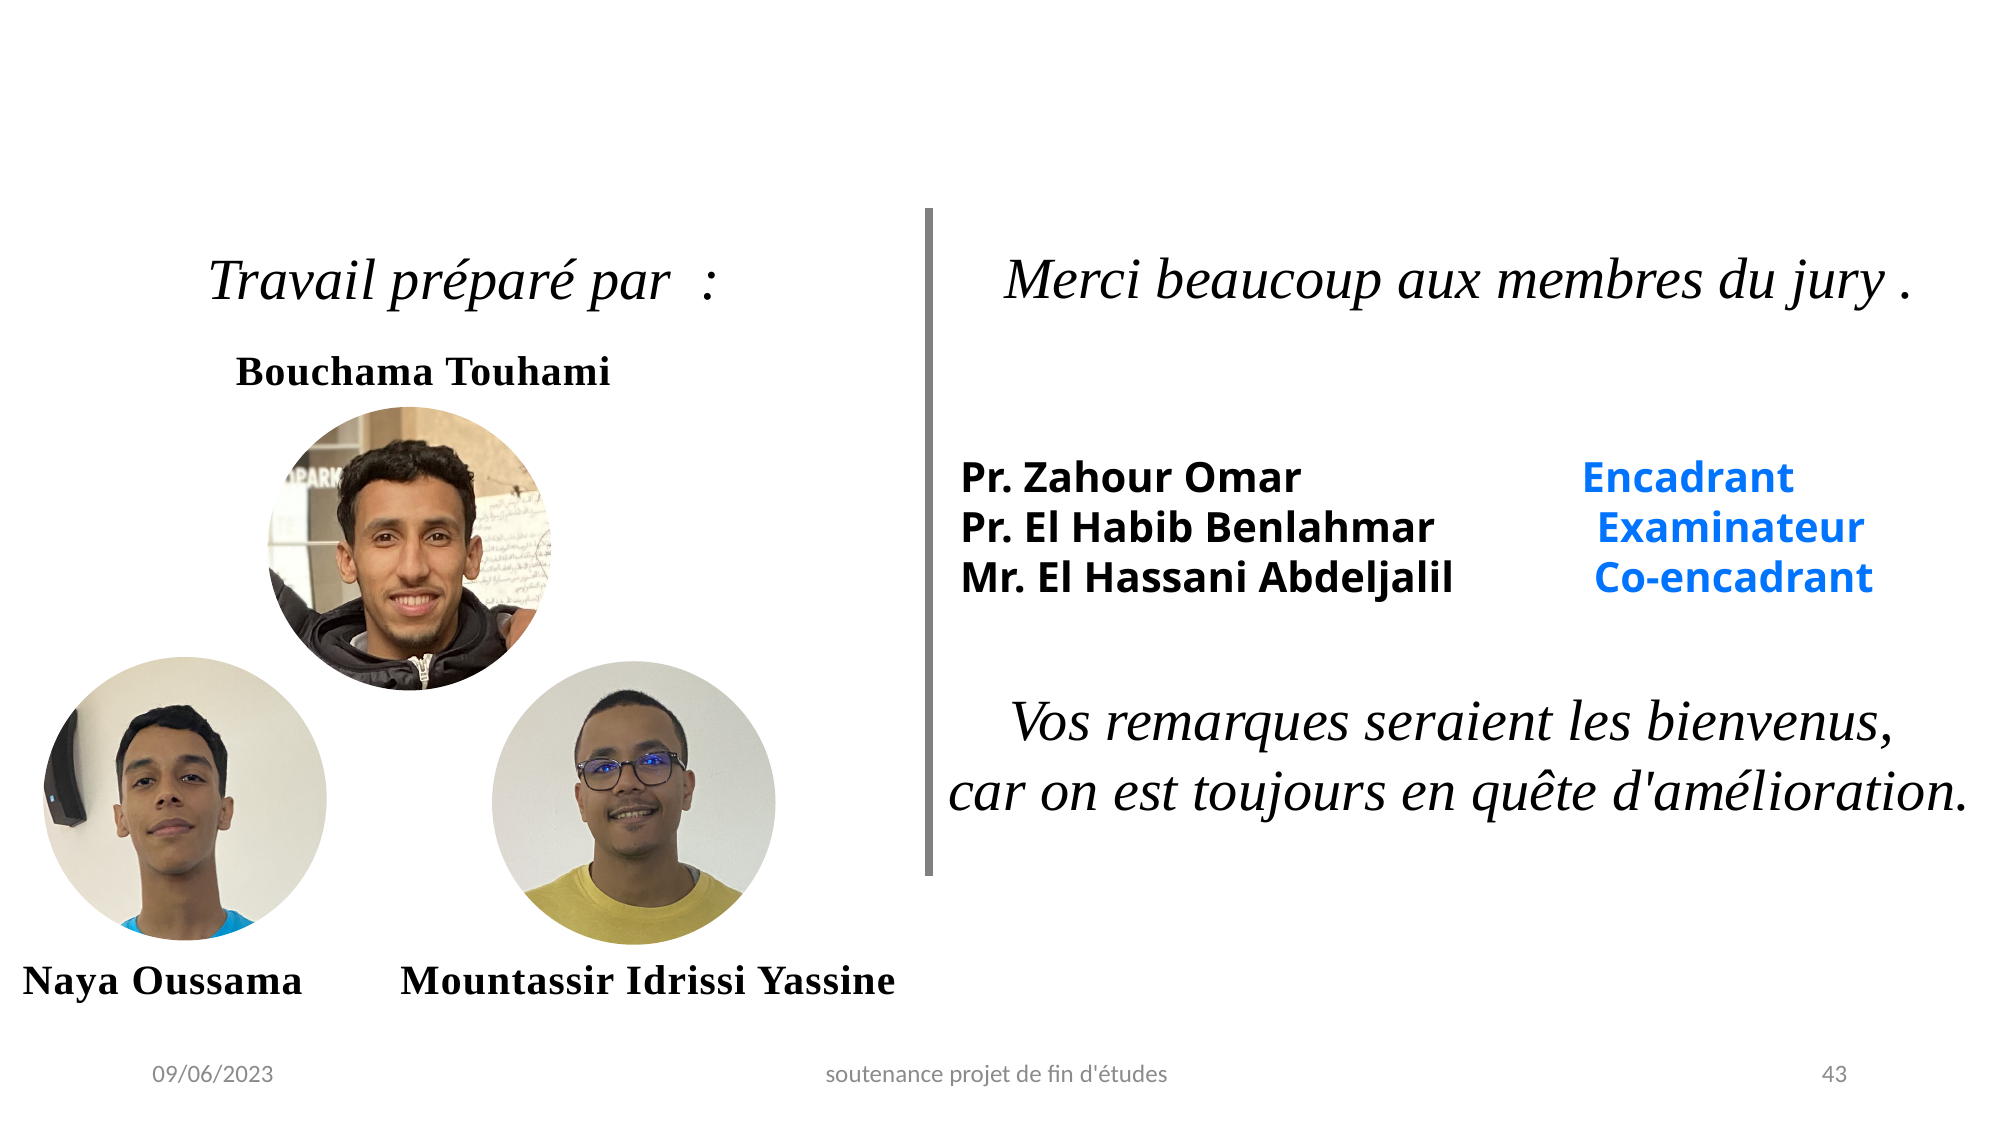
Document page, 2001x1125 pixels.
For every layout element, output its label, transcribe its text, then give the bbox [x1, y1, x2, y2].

text_box Pr. Zahour Omar Encadrant Pr. El Habib Benlahmar Examinateur Mr. El Hassani Abdeljalil Co-encadrant [945, 443, 1985, 608]
slide_number 43 [1412, 1042, 1863, 1103]
text_box Merci beaucoup aux membres du jury . [989, 232, 1930, 318]
picture [43, 406, 776, 945]
text_box Naya Oussama [7, 945, 327, 1011]
text_box Bouchama Touhami [210, 336, 663, 401]
text_box Travail préparé par : [192, 233, 750, 319]
text_box Mountassir Idrissi Yassine [385, 945, 918, 1011]
text_box Vos remarques seraient les bienvenus, car on est toujours en quête d'amélioration. [933, 674, 1986, 830]
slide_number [137, 1042, 588, 1103]
footer soutenance projet de fin d'études [662, 1042, 1338, 1103]
